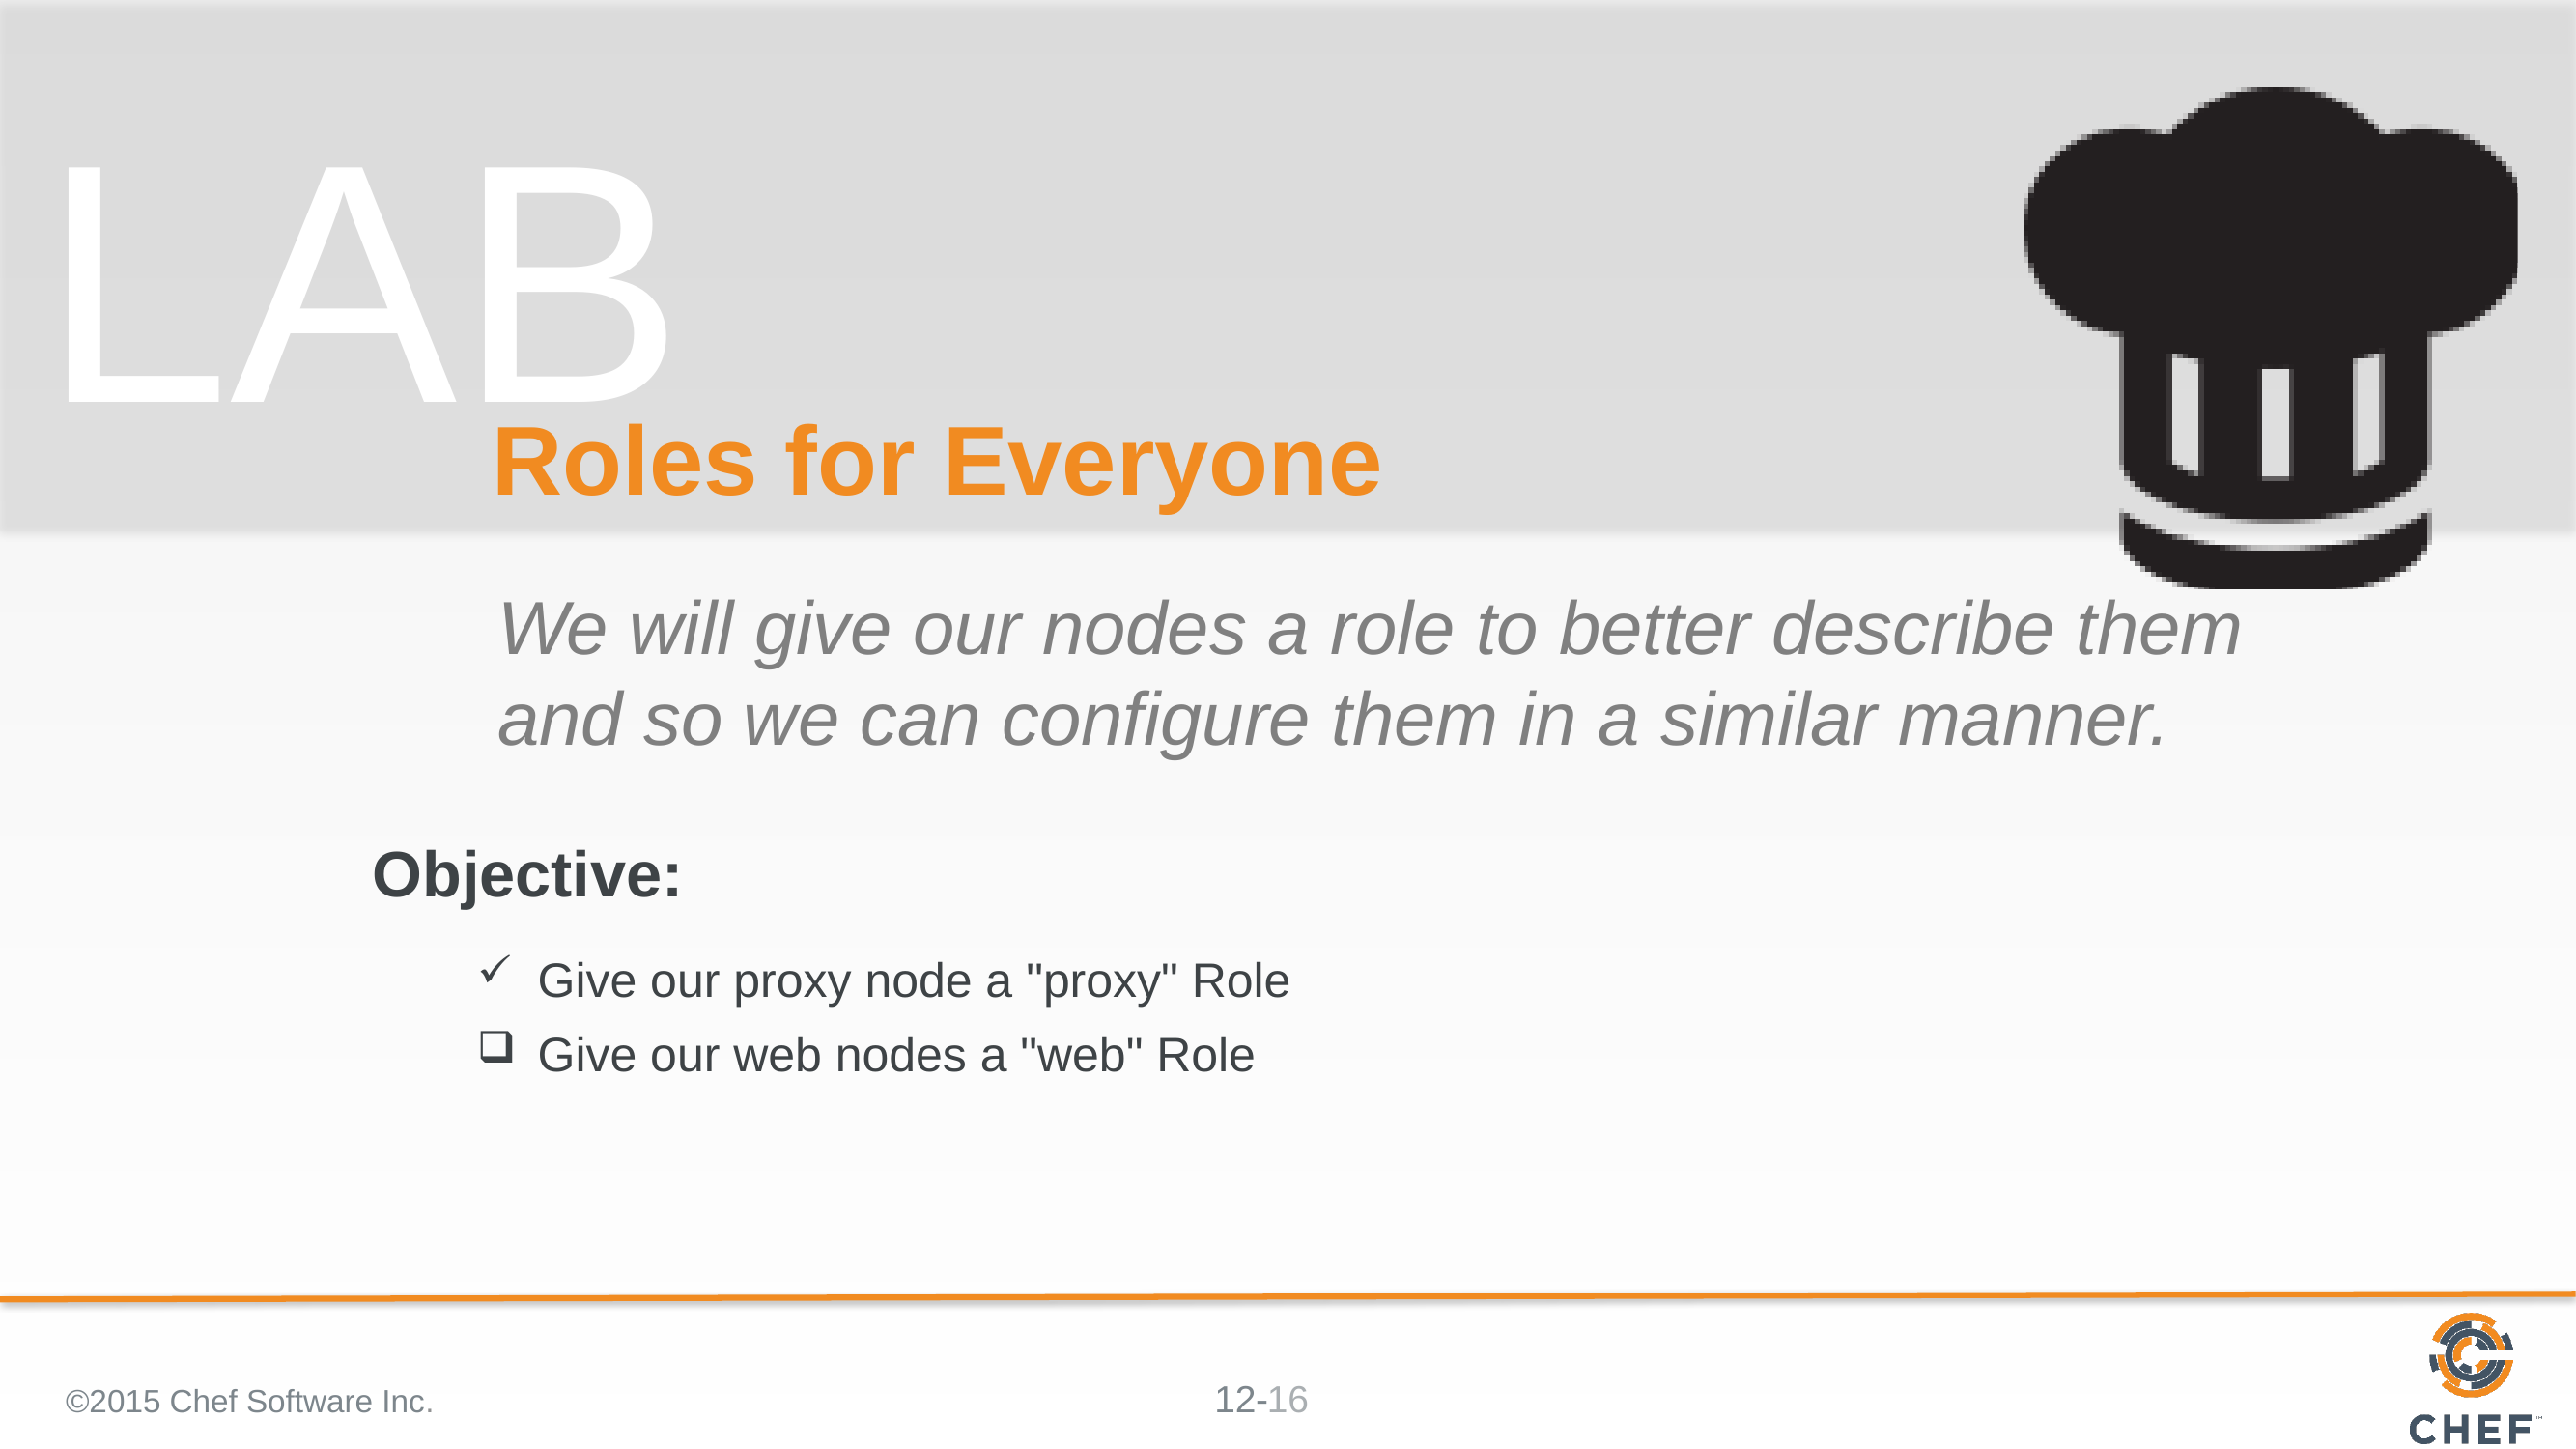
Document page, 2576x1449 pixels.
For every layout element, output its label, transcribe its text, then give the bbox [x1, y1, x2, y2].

slide_number 16 [998, 1359, 1578, 1437]
list We will give our nodes a role to better describe them and so we can configure them in a similar manner. [478, 549, 2272, 791]
picture [2399, 1297, 2550, 1449]
list Give our proxy node a "proxy" Role Give our web nodes a "web" Role [477, 949, 2271, 1243]
title Roles for Everyone [477, 395, 2217, 531]
footer ©2015 Chef Software Inc. [51, 1359, 952, 1440]
